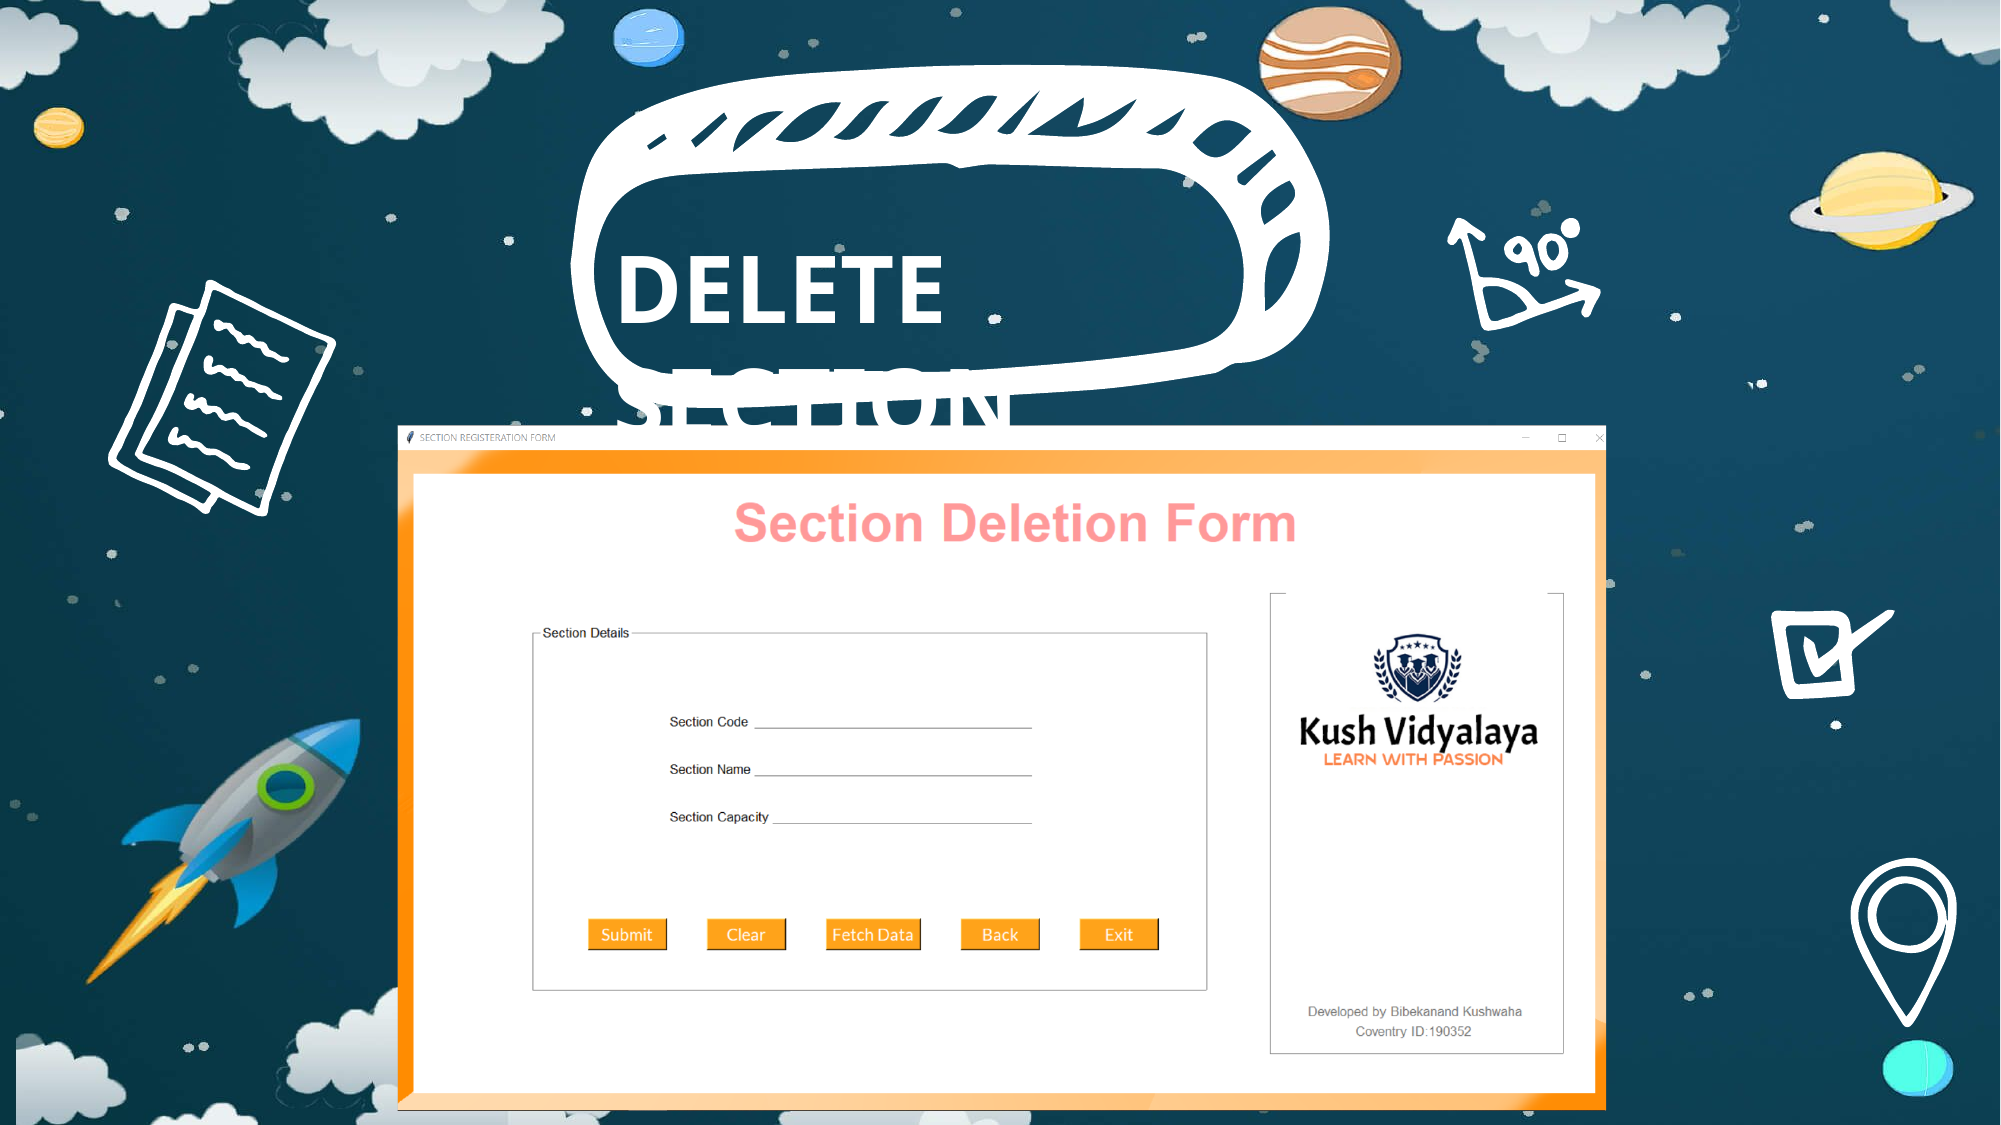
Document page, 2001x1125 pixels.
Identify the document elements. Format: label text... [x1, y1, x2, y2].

text_box DELETE SECTION [598, 222, 1365, 425]
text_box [1447, 217, 1601, 331]
text_box [1771, 609, 1895, 699]
text_box [1850, 857, 1957, 1028]
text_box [108, 279, 337, 517]
text_box [570, 64, 1329, 364]
picture [0, 0, 2001, 1125]
